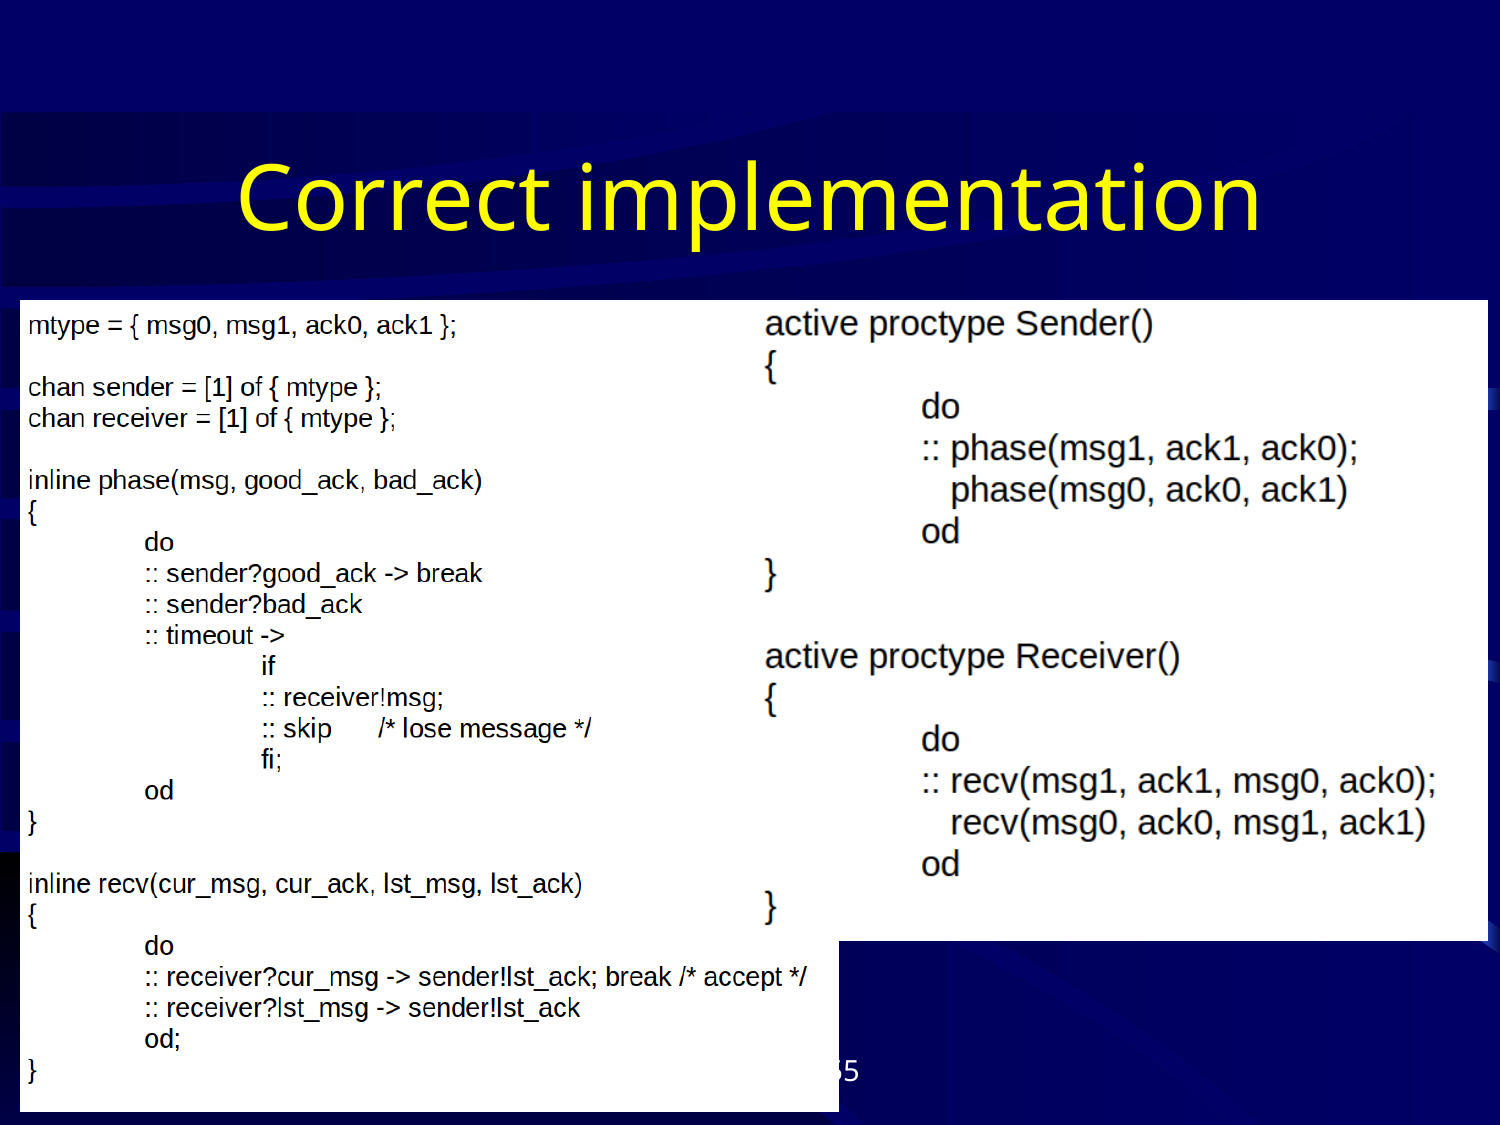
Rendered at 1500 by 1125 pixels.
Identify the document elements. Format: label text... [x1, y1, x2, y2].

picture [19, 299, 1488, 1112]
slide_number ‹#› [844, 1025, 875, 1100]
title Correct implementation [112, 99, 1388, 288]
